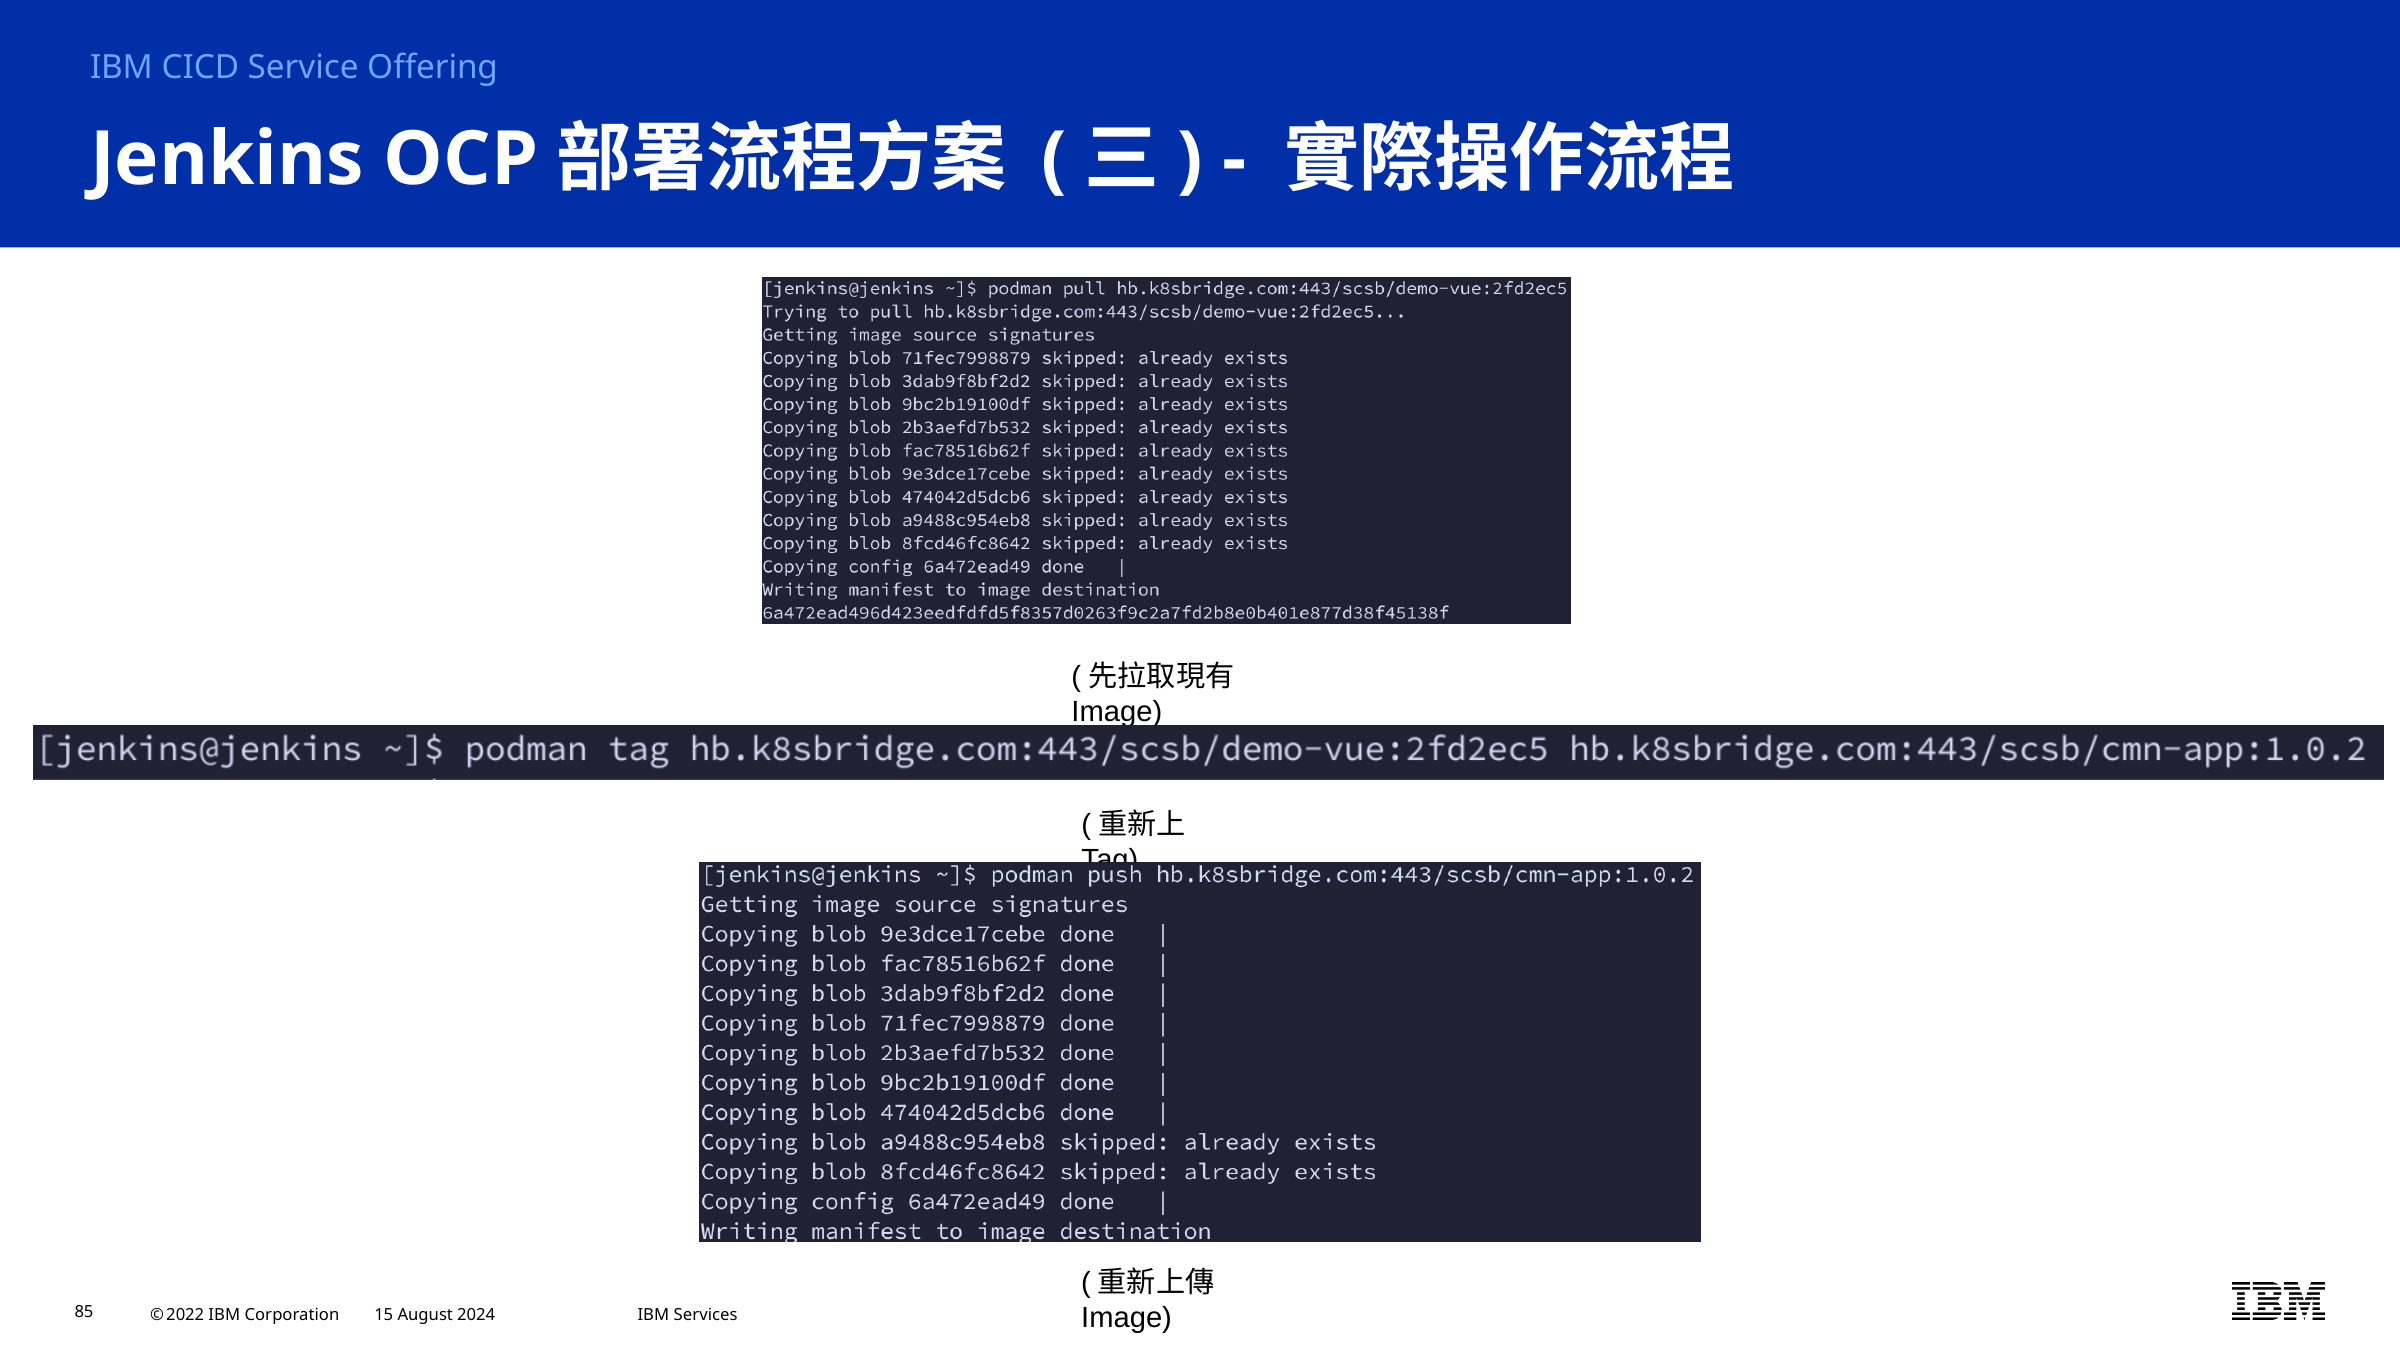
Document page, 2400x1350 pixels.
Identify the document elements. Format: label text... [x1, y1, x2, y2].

text_box (重新上傳 Image) [1066, 1251, 1327, 1349]
text_box (先拉取現有 Image) [1056, 641, 1344, 725]
picture [699, 861, 1701, 1243]
text_box (重新上 Tag) [1066, 791, 1268, 860]
picture [33, 725, 2384, 781]
title Jenkins OCP部署流程方案 (三) - 實際操作流程 [75, 112, 2100, 219]
picture [2232, 1282, 2325, 1320]
list IBM CICD Service Offering [75, 43, 1155, 89]
picture [762, 277, 1572, 625]
